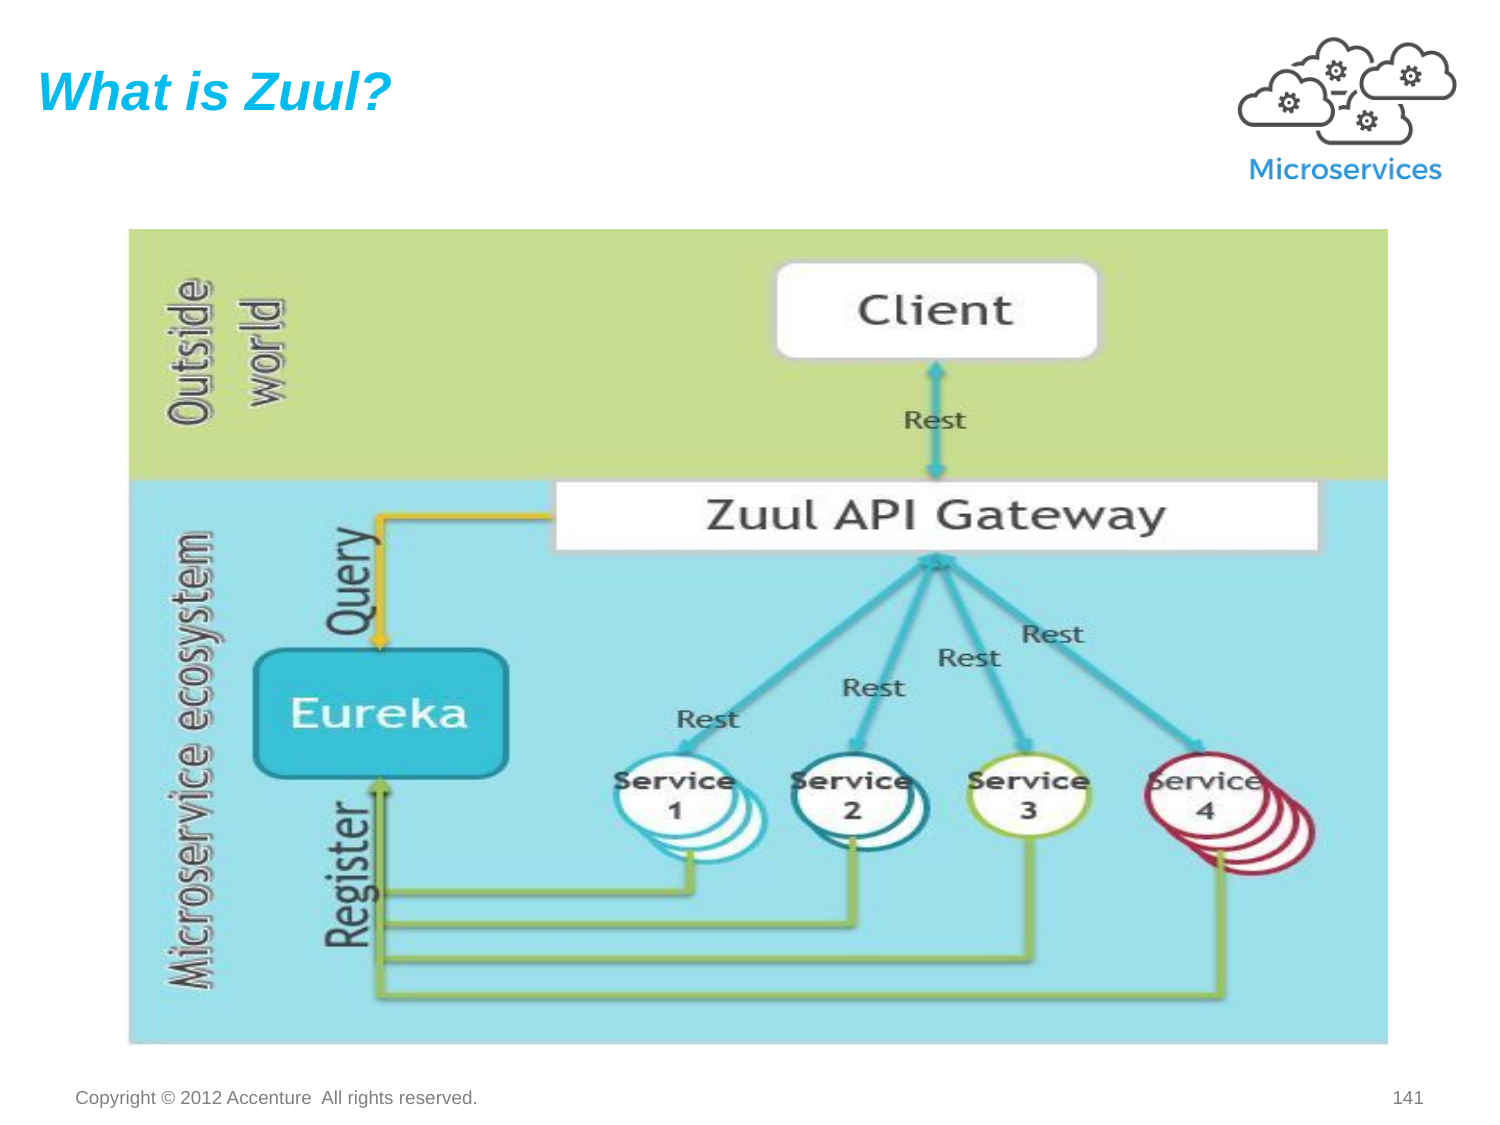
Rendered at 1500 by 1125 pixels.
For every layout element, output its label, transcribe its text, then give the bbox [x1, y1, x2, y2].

picture [1212, 1, 1482, 203]
picture [124, 229, 1388, 1046]
title What is Zuul? [37, 37, 1117, 230]
